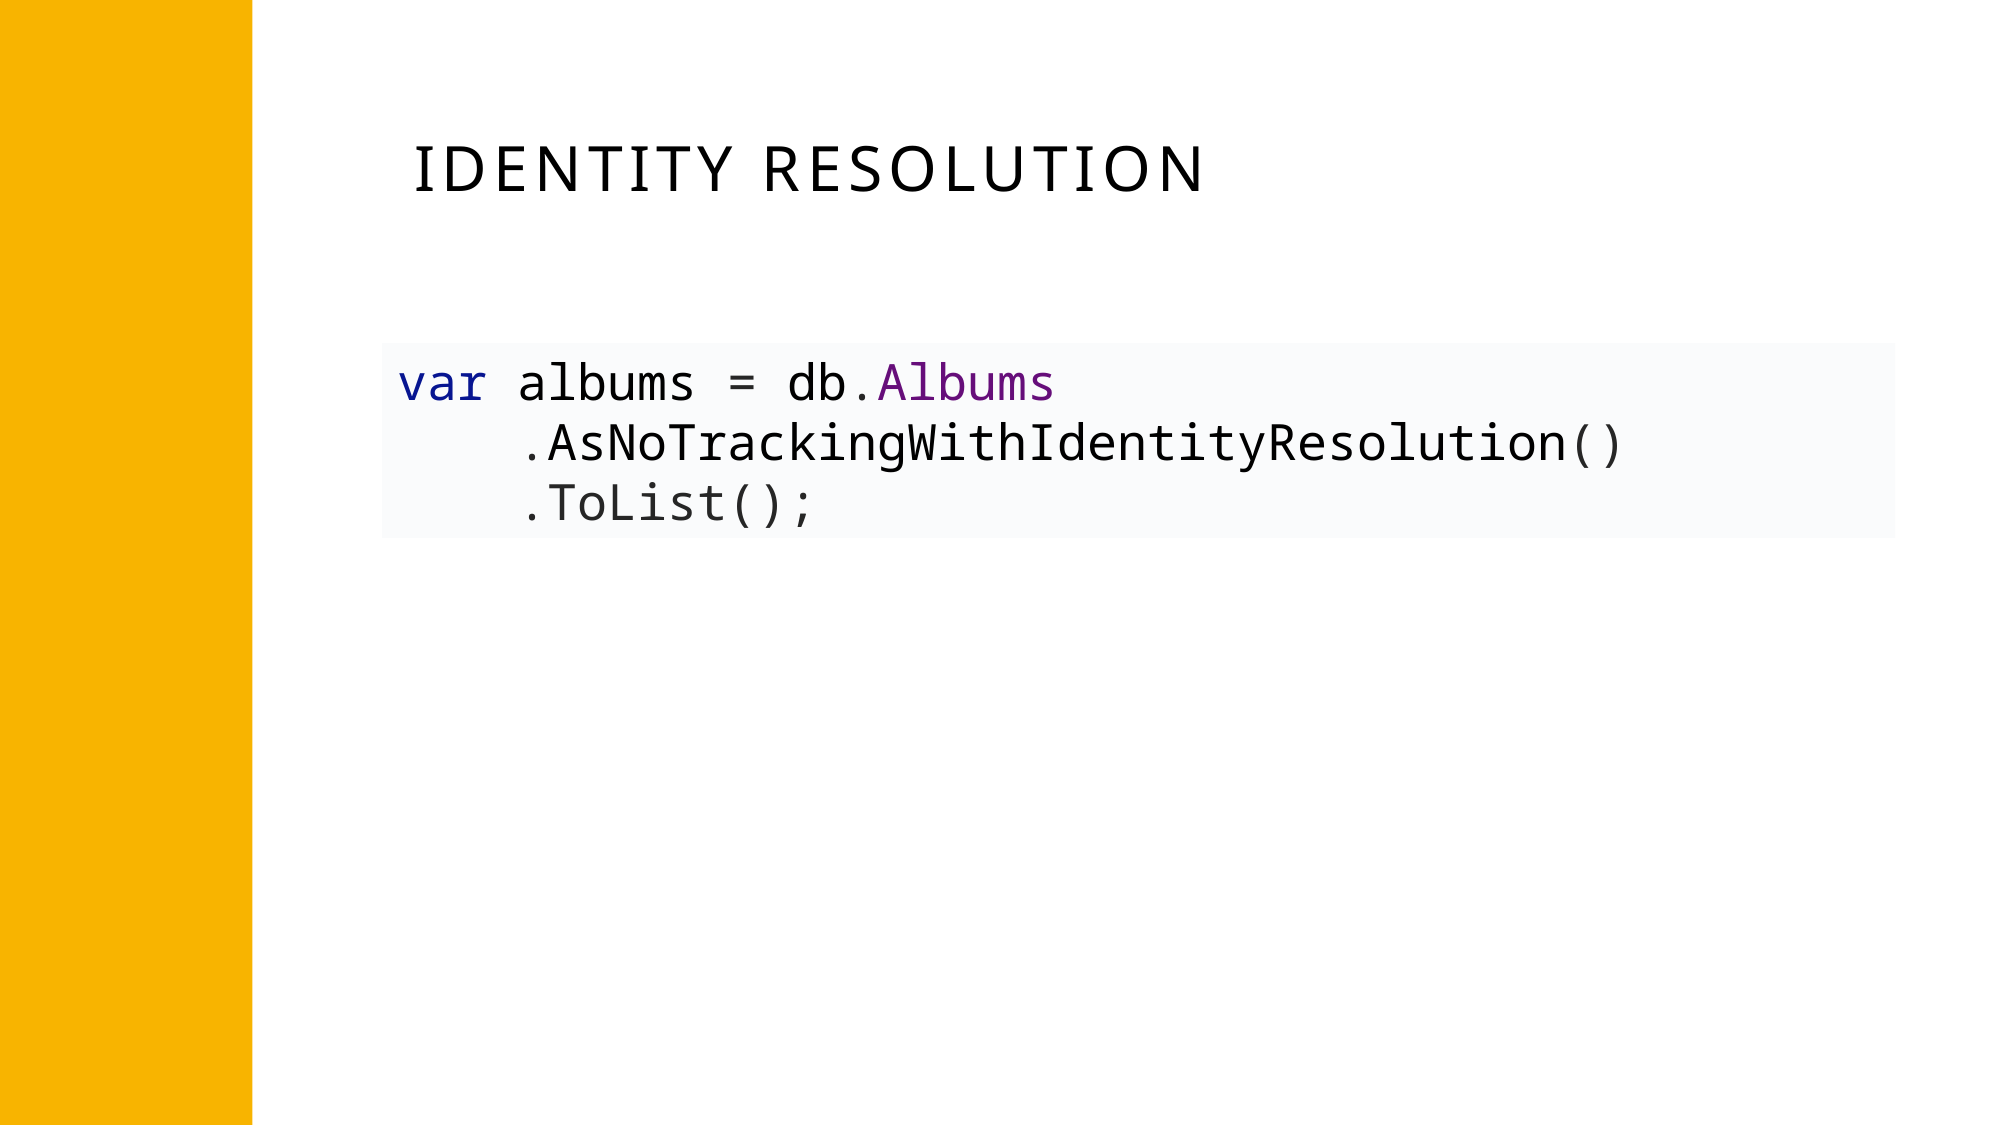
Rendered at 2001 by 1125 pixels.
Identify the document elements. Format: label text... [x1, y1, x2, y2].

text_box IDENTITY RESOLUTION [399, 121, 1634, 212]
text_box var albums = db.Albums .AsNoTrackingWithIdentityResolution() .ToList(); [382, 343, 1896, 538]
text_box [0, 0, 253, 1125]
